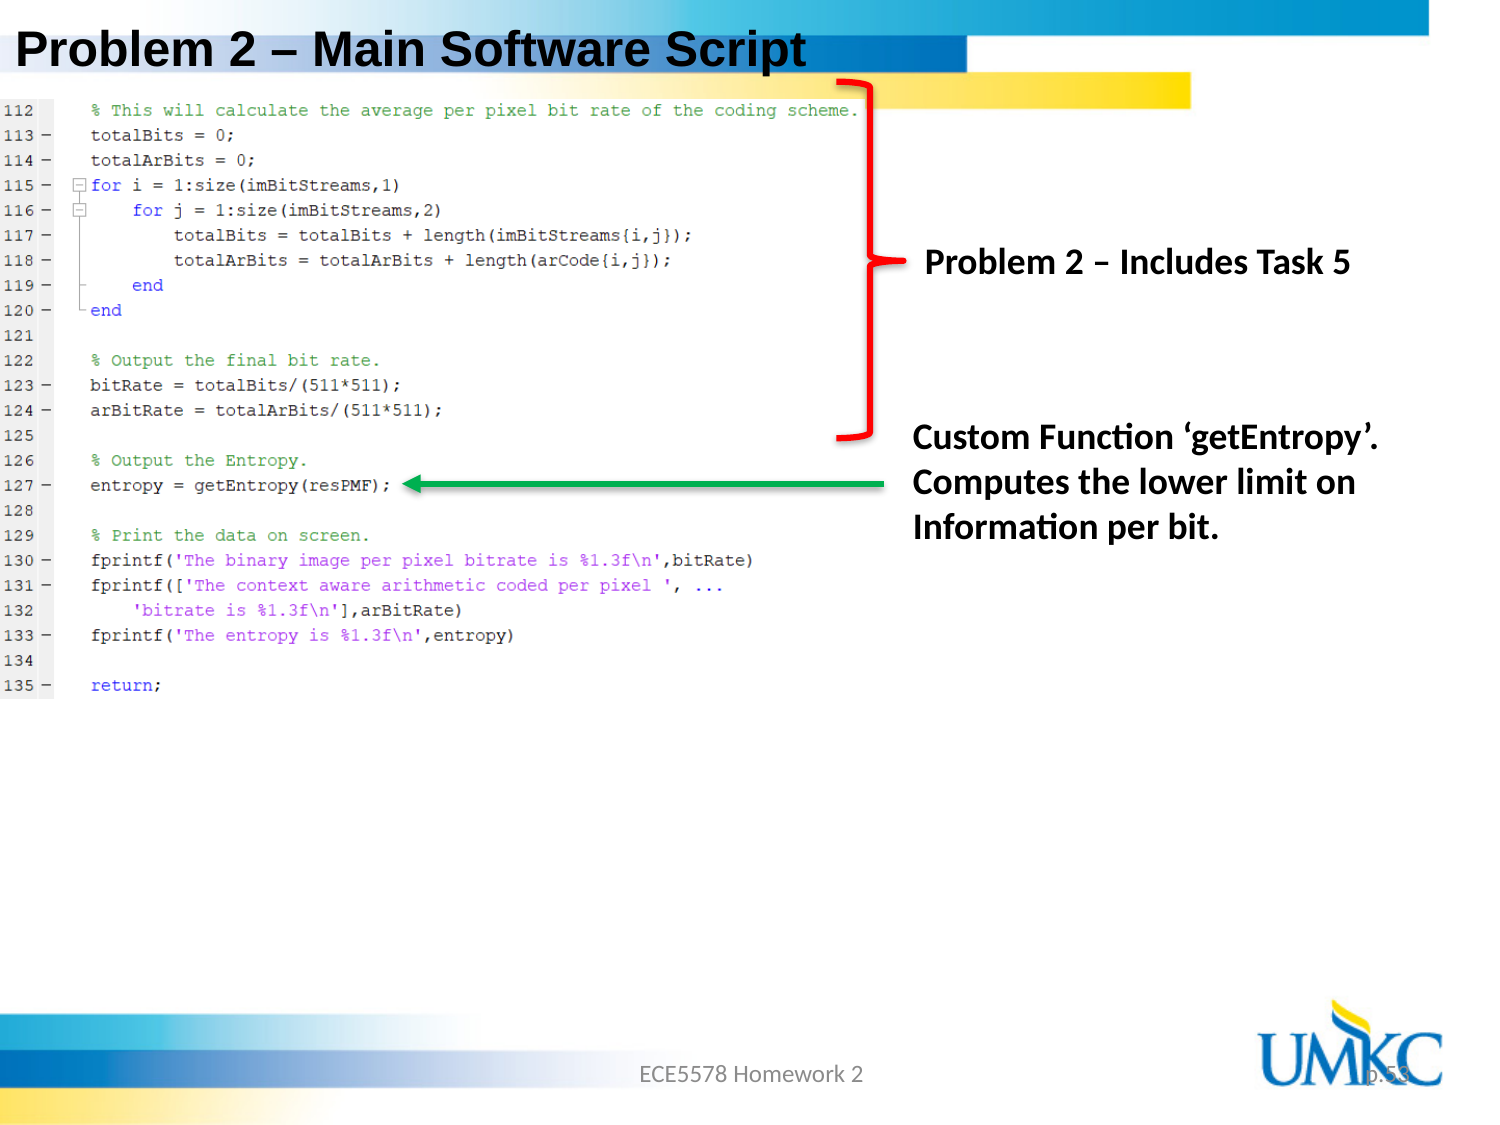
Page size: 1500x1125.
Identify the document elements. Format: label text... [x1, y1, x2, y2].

picture [0, 94, 1500, 1125]
text_box [836, 79, 906, 436]
text_box Custom Function ‘getEntropy’. Computes the lower limit on Information per bit. [898, 404, 1395, 555]
footer ECE5578 Homework 2 [514, 1042, 990, 1103]
title Problem 2 – Main Software Script [0, 0, 1500, 94]
slide_number p.53 [1074, 1042, 1425, 1103]
text_box Problem 2 – Includes Task 5 [910, 229, 1452, 290]
